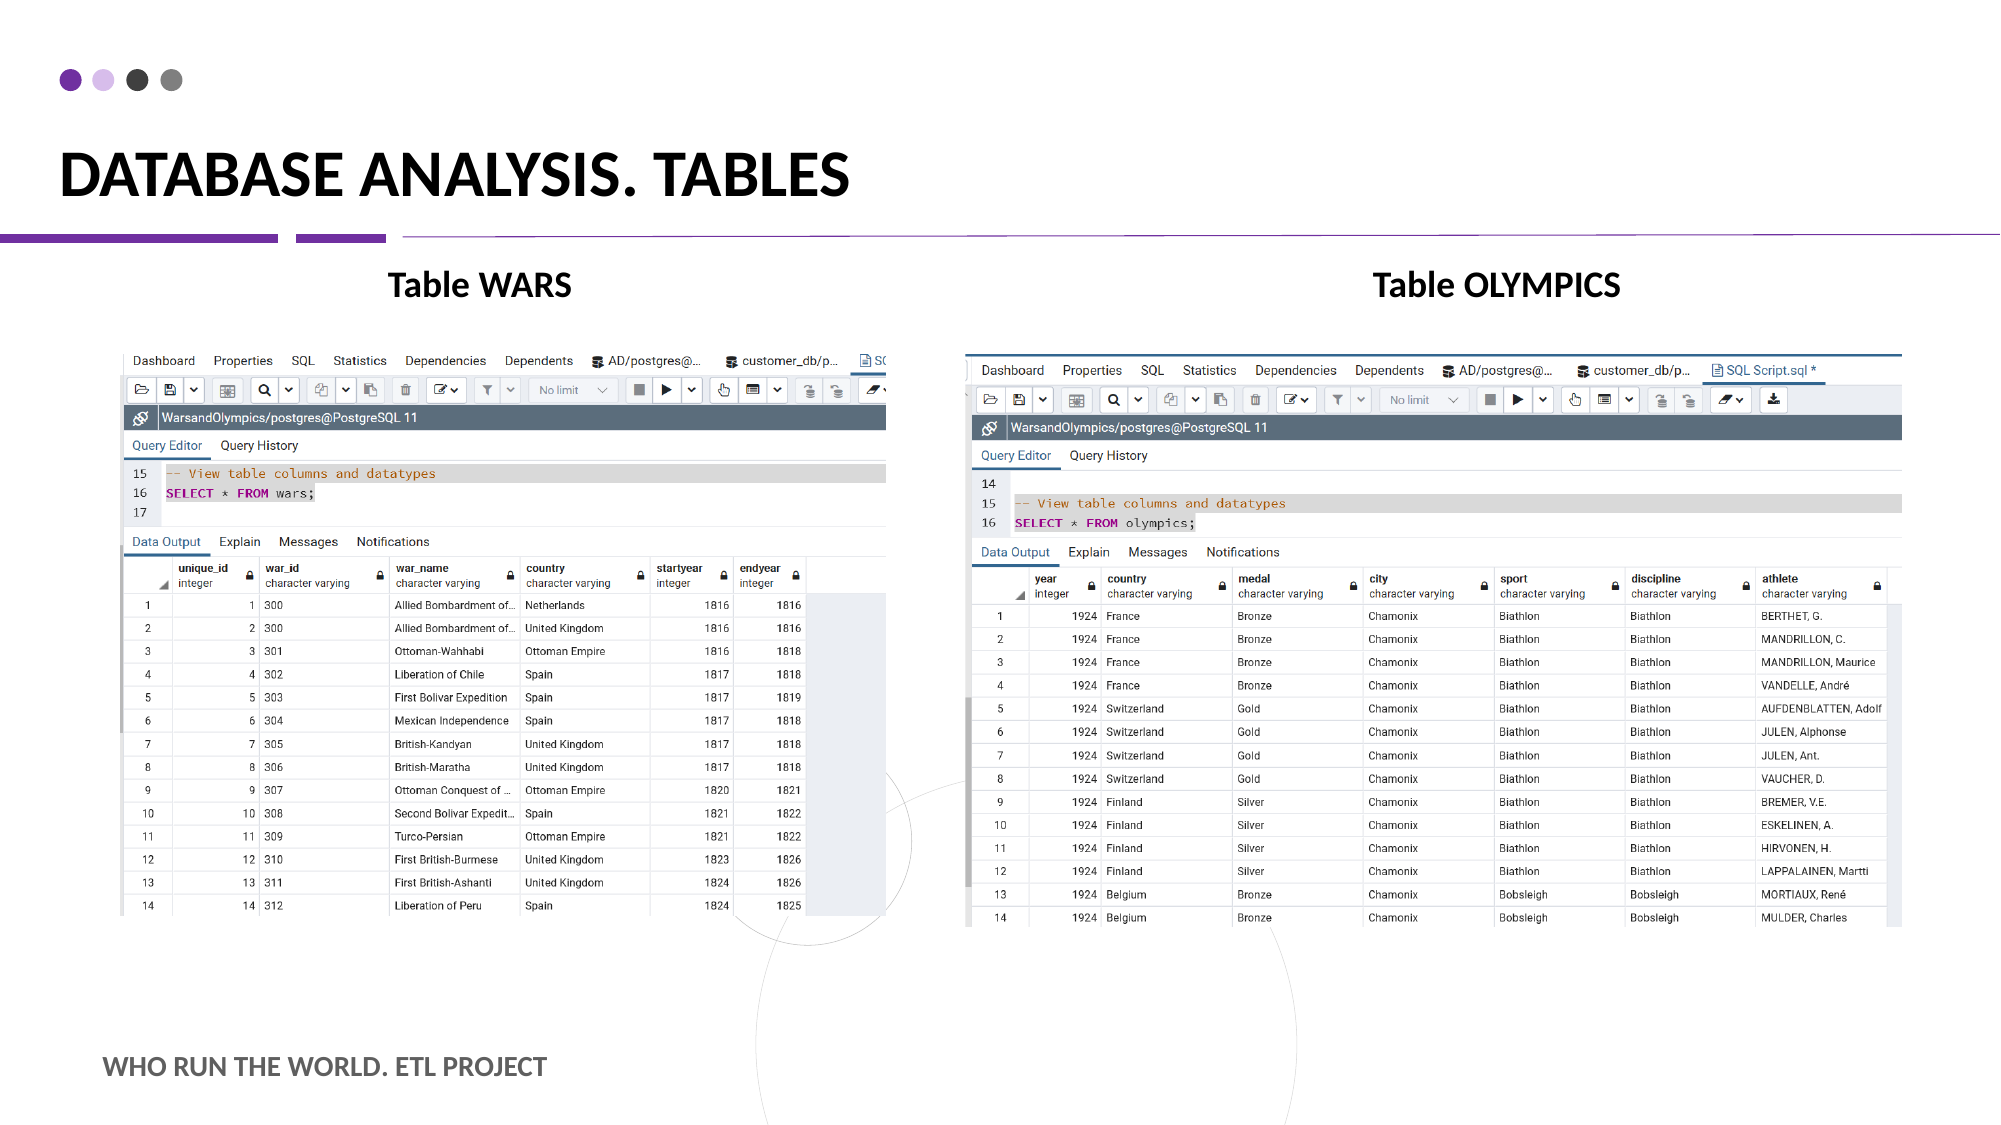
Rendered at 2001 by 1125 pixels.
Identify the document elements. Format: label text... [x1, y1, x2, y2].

text_box Table OLYMPICS [1161, 252, 1833, 312]
title DATABASE Analysis. TABLES [59, 40, 1941, 211]
picture [965, 327, 1902, 927]
text_box Table WARS [144, 252, 816, 312]
picture [120, 354, 886, 916]
text_box WHO RUN THE WORLD. ETL PROJECT [87, 1043, 637, 1085]
